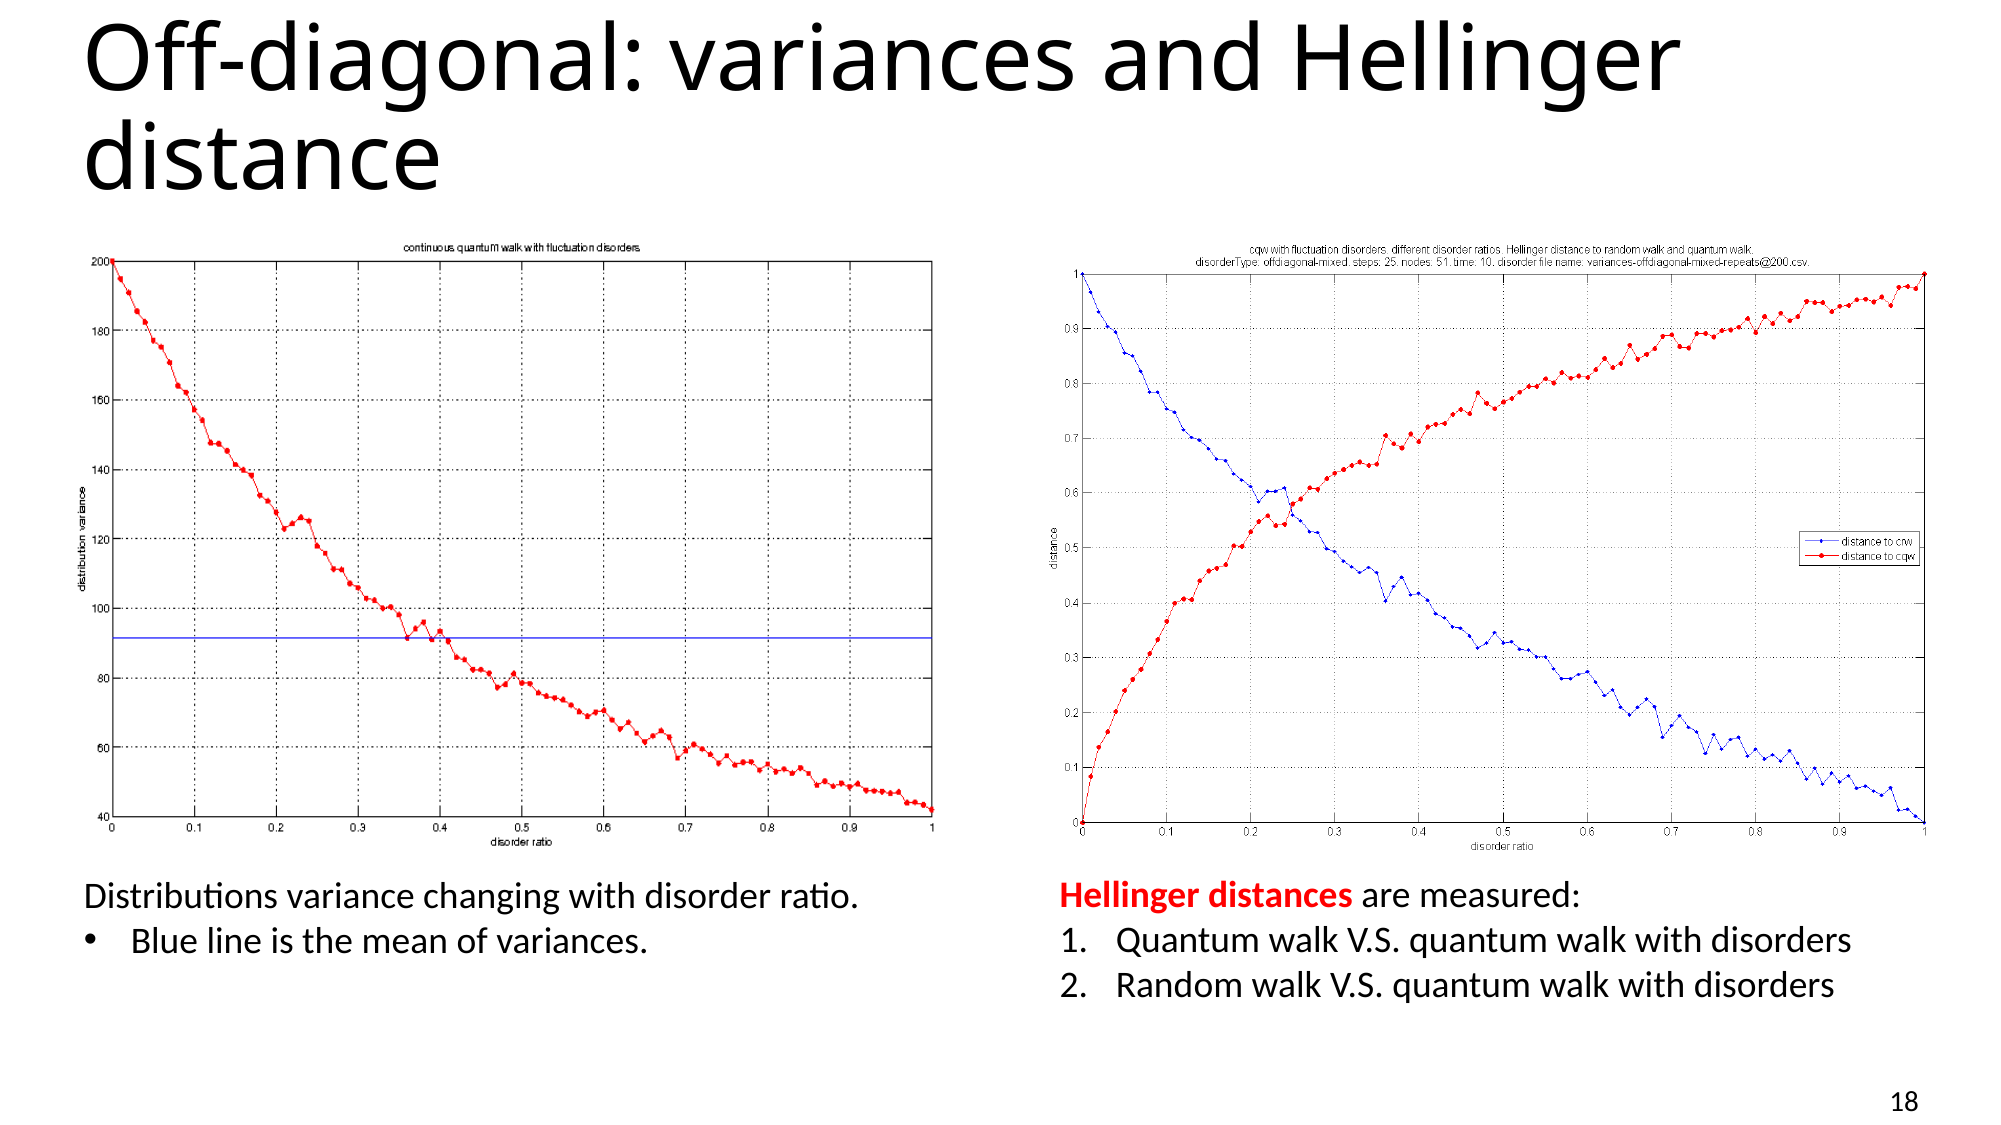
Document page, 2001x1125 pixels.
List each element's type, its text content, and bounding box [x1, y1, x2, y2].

title Off-diagonal: variances and Hellinger distance [67, 0, 1934, 221]
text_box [67, 240, 945, 970]
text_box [1044, 240, 1934, 1015]
